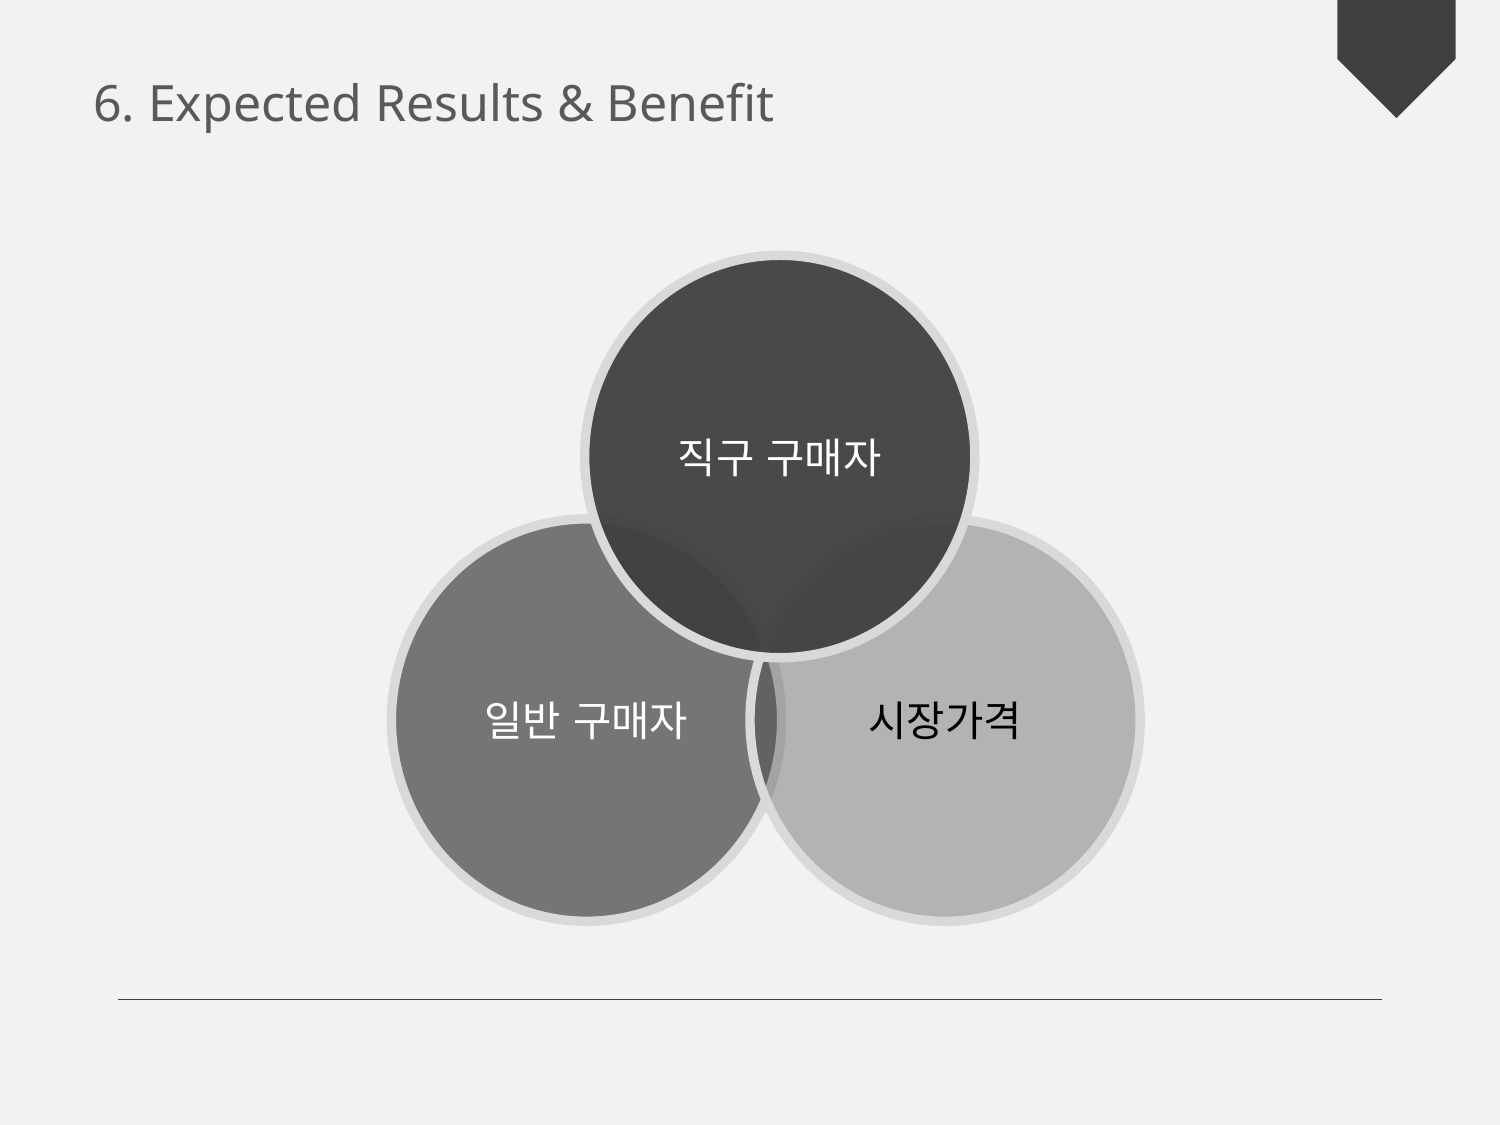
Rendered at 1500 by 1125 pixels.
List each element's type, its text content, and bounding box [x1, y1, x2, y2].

text_box 6. Expected Results & Benefit [78, 64, 790, 140]
text_box [1335, 0, 1458, 121]
text_box 직구 구매자 [582, 253, 977, 660]
text_box 시장가격 [747, 518, 1143, 924]
text_box 일반 구매자 [389, 516, 766, 924]
